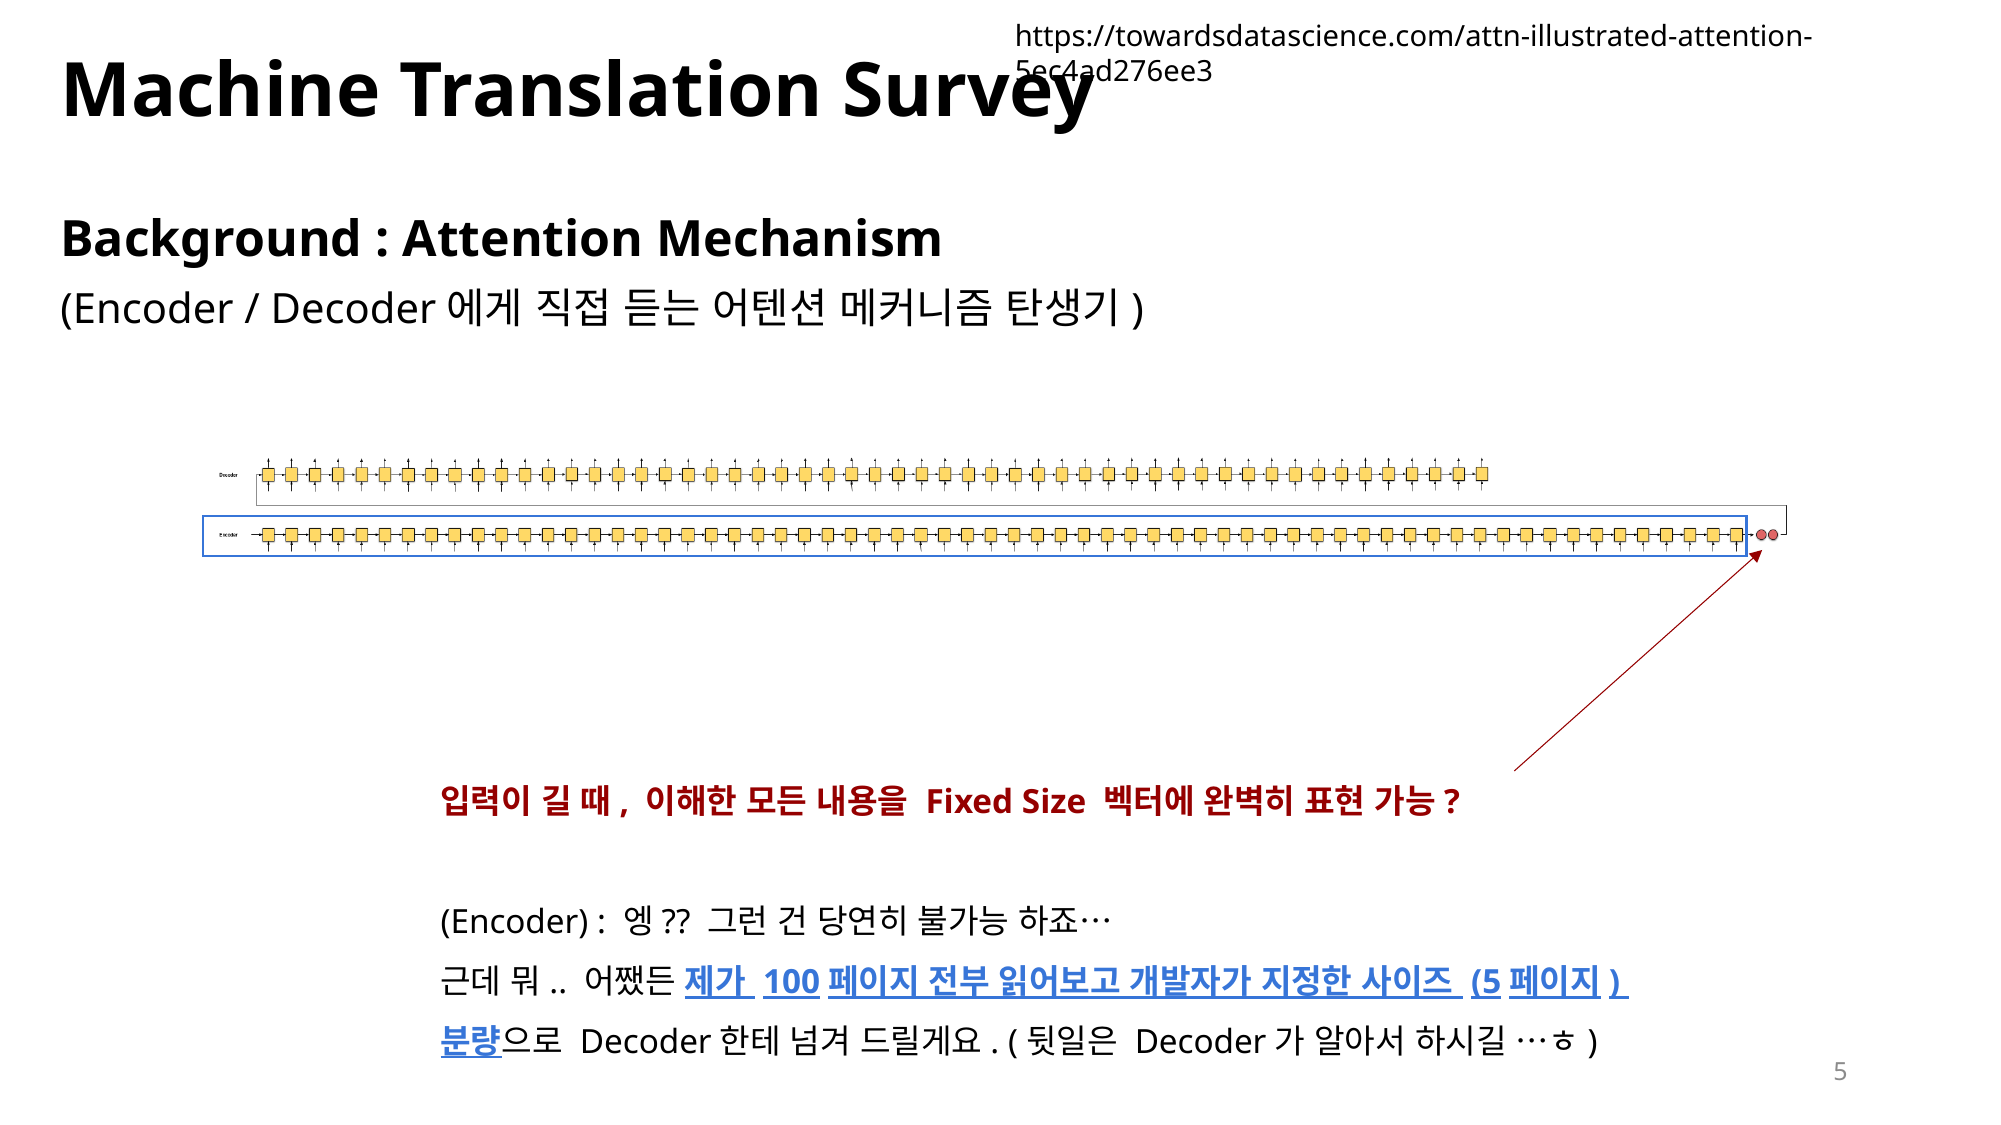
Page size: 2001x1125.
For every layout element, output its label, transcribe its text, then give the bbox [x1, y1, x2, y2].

slide_number 5 [1412, 1042, 1863, 1103]
text_box Machine Translation Survey [45, 0, 1271, 141]
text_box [1514, 549, 1763, 771]
subtitle Background : Attention Mechanism (Encoder / Decoder에게 직접 듣는 어텐션 메커니즘 탄생기) [45, 205, 1656, 353]
text_box https://towardsdatascience.com/attn-illustrated-attention-5ec4ad276ee3 [999, 10, 2000, 96]
picture [200, 425, 1800, 586]
text_box 입력이 길 때, 이해한 모든 내용을 Fixed Size 벡터에 완벽히 표현 가능? (Encoder) : 엥?? 그런 건 당연히 불가능 하죠… 근데 뭐.. 어쨌든 제가 100페이지 전부 읽어보고 개발자가 지정한 사이즈 (5페이지) 분량으로 Decoder한테 넘겨 드릴게요. (뒷일은 Decoder가 알아서 하시길 …ㅎ) [425, 753, 1934, 1068]
